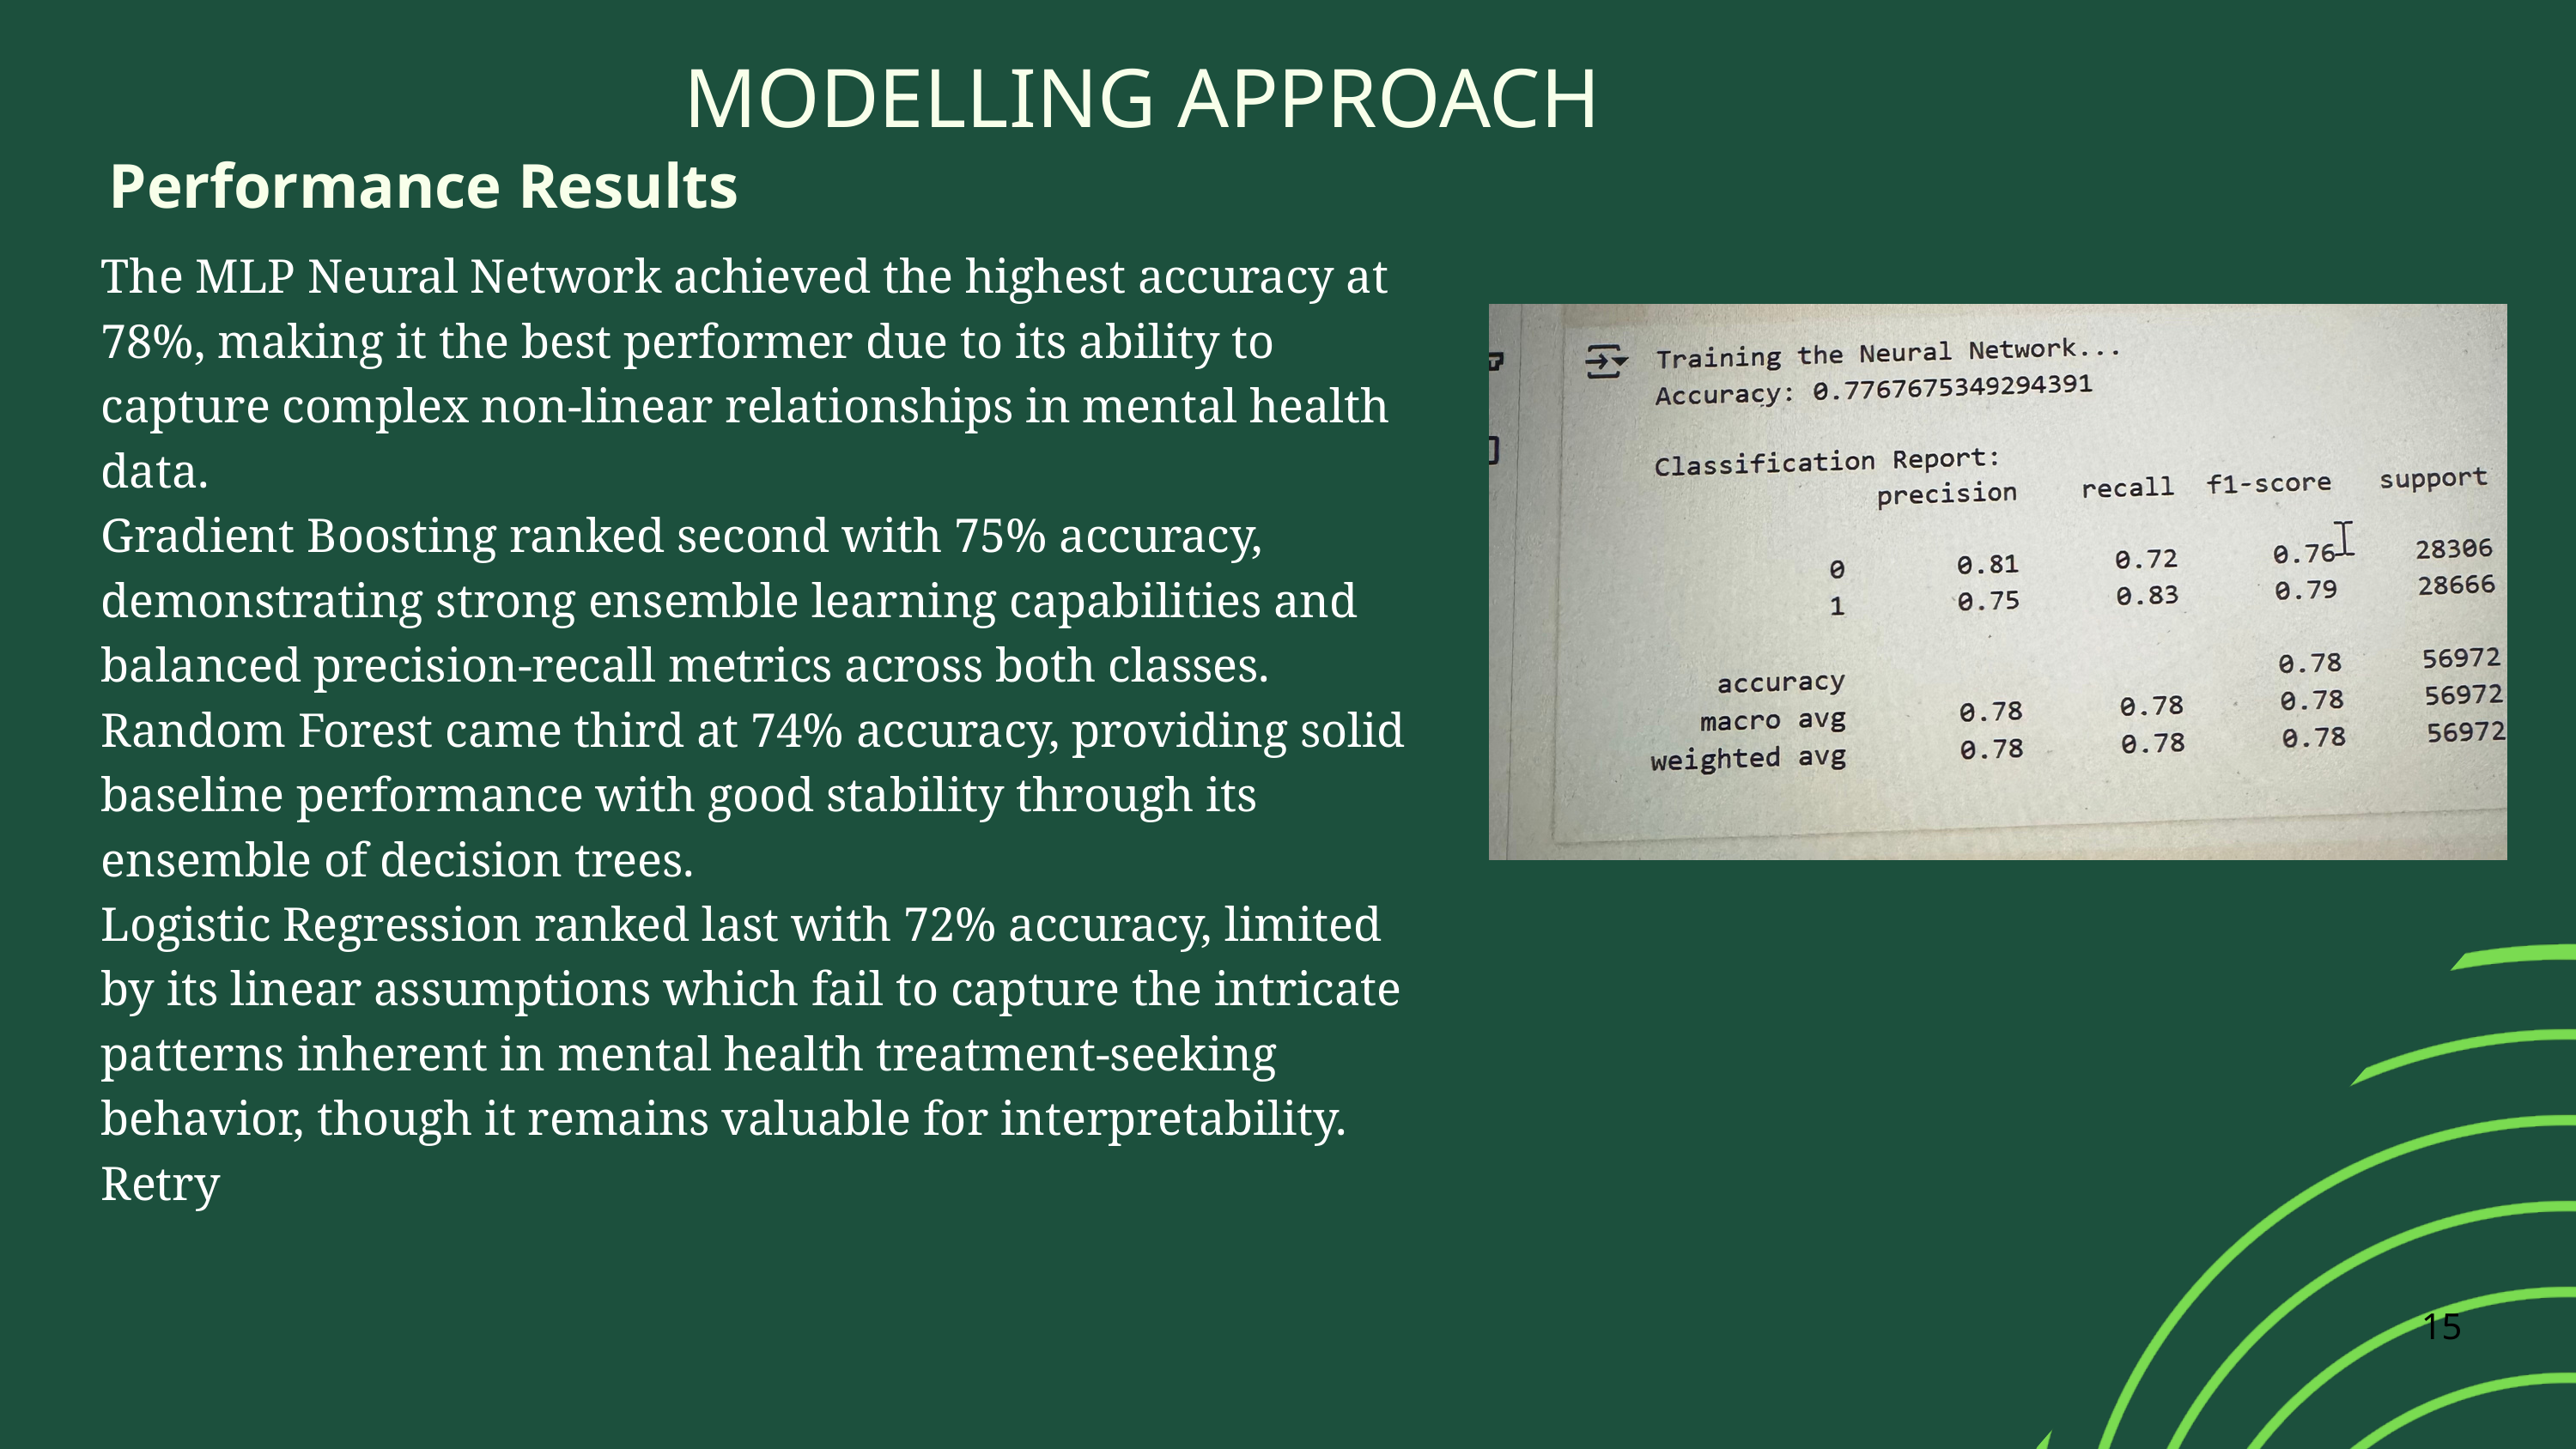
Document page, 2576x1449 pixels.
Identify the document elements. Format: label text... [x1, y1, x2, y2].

text_box 15 [2421, 1296, 2463, 1348]
text_box The MLP Neural Network achieved the highest accuracy at 78%, making it the best performer due to its ability to capture complex non-linear relationships in mental health data. Gradient Boosting ranked second with 75% accuracy, demonstrating strong ensemble learning capabilities and balanced precision-recall metrics across both classes. Random Forest came third at 74% accuracy, providing solid baseline performance with good stability through its ensemble of decision trees. Logistic Regression ranked last with 72% accuracy, limited by its linear assumptions which fail to capture the intricate patterns inherent in mental health treatment-seeking behavior, though it remains valuable for interpretability. Retry [100, 238, 1416, 1270]
text_box MODELLING APPROACH [683, 46, 1704, 144]
text_box [1489, 304, 2507, 860]
text_box Performance Results [103, 135, 745, 221]
text_box [2035, 887, 2576, 1449]
